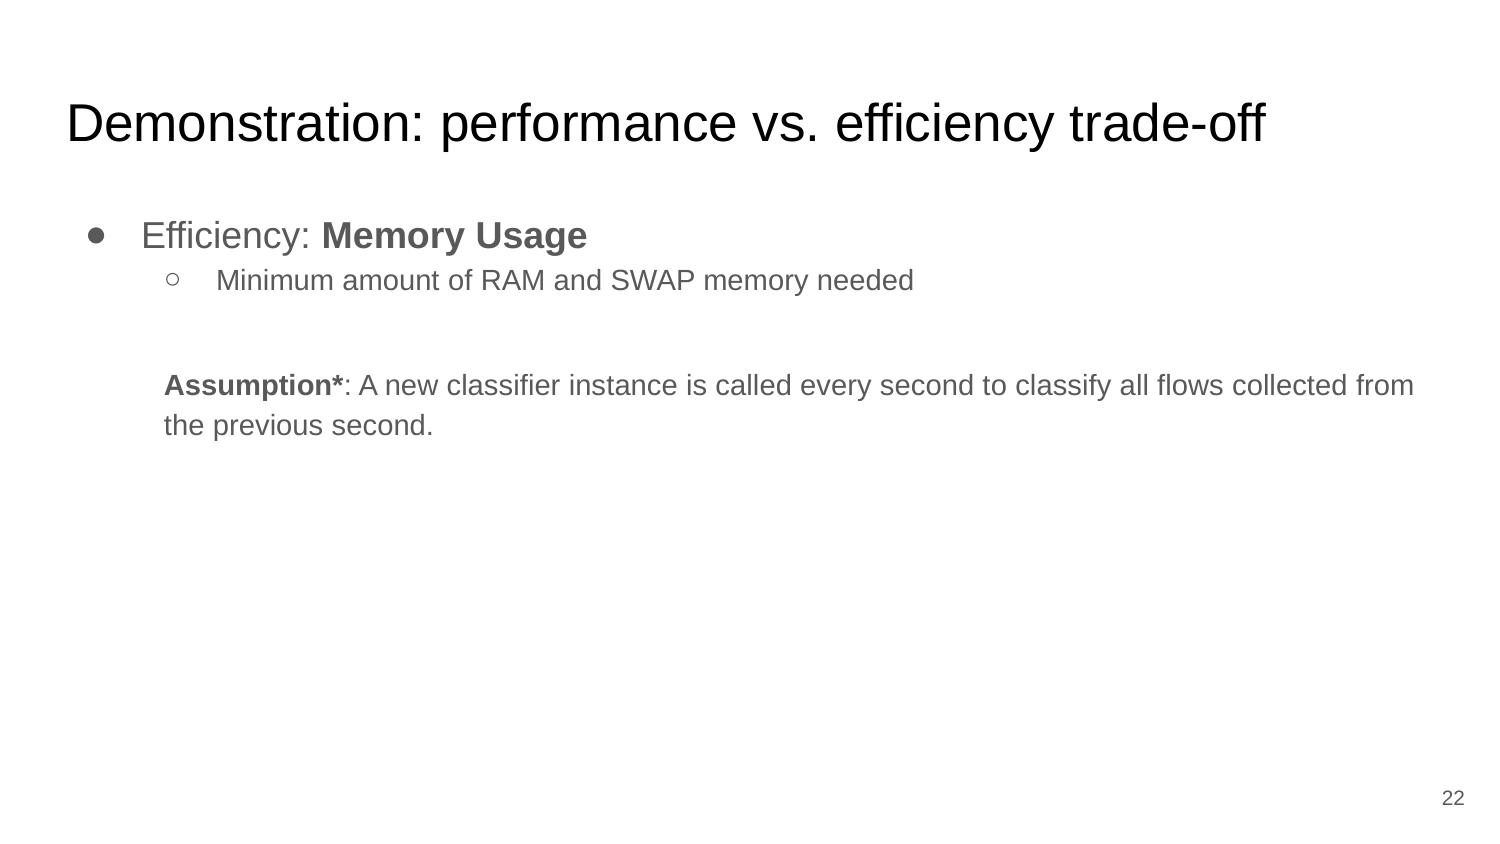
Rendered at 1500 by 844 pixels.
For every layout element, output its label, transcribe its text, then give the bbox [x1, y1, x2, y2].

title Demonstration: performance vs. efficiency trade-off [51, 72, 1449, 167]
slide_number 22 [1389, 764, 1480, 830]
list Efficiency: Memory Usage Minimum amount of RAM and SWAP memory needed Assumption*: A new classifier instance is called every second to classify all flows collected from the previous second. [51, 189, 1449, 750]
